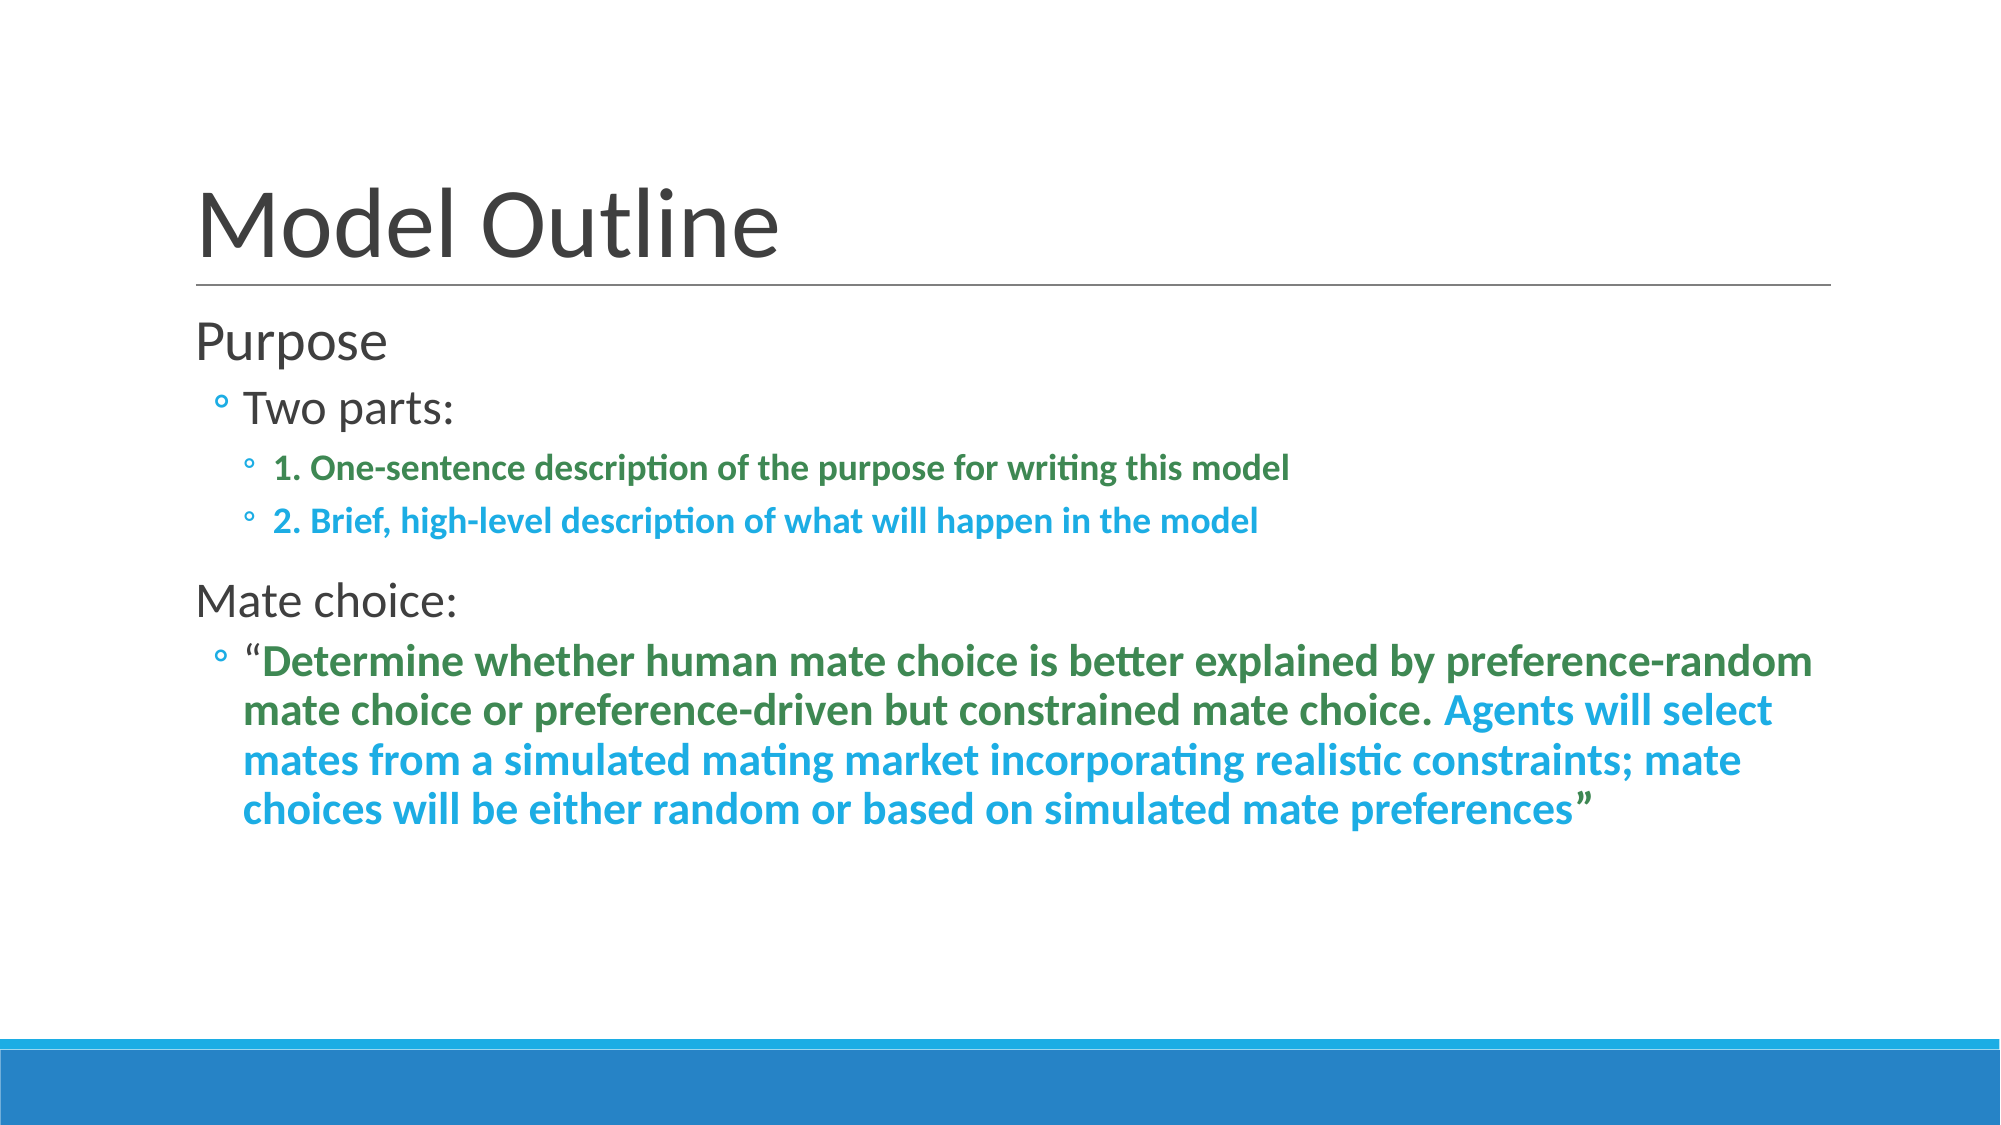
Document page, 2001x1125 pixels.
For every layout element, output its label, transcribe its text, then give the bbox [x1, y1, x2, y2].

list Purpose Two parts: 1. One-sentence description of the purpose for writing this model 2. Brief, high-level description of what will happen in the model Mate choice: “Determine whether human mate choice is better explained by preference-random mate choice or preference-driven but constrained mate choice. Agents will select mates from a simulated mating market incorporating realistic constraints; mate choices will be either random or based on simulated mate preferences” [180, 302, 1830, 963]
title Model Outline [180, 47, 1830, 285]
